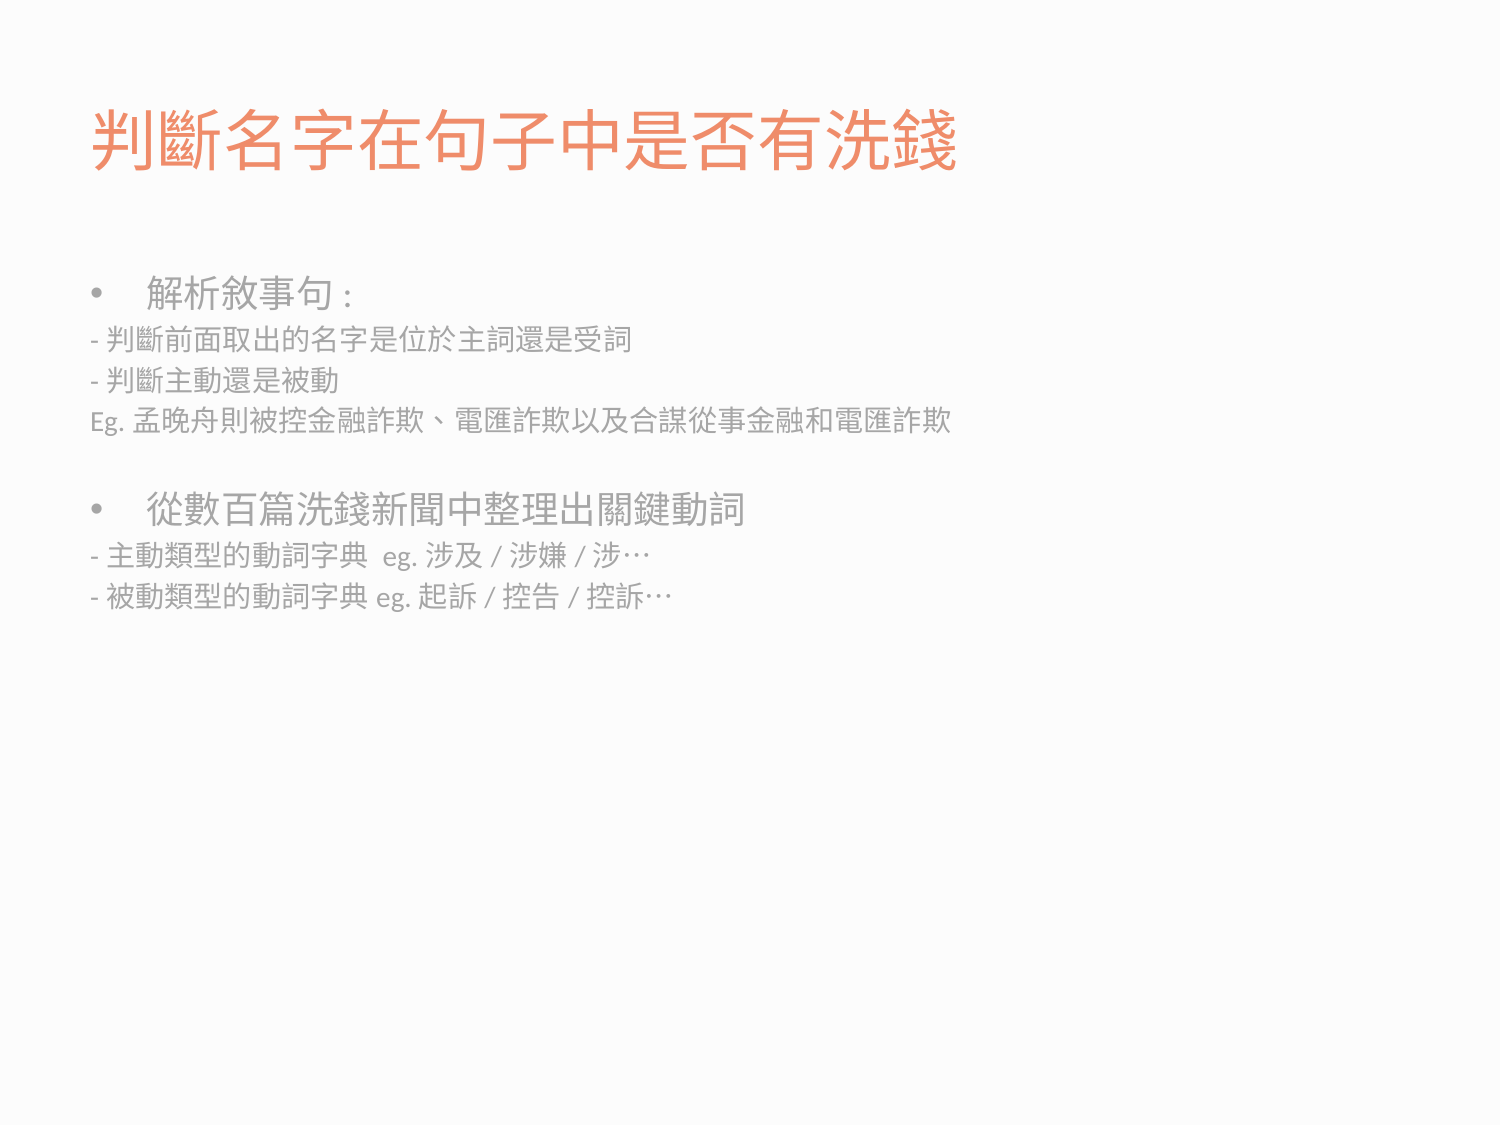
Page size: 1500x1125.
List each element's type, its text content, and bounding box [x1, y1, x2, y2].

list 解析敘事句: -判斷前面取出的名字是位於主詞還是受詞 -判斷主動還是被動 Eg.孟晚舟則被控金融詐欺、電匯詐欺以及合謀從事金融和電匯詐欺 從數百篇洗錢新聞中整理出關鍵動詞 -主動類型的動詞字典 eg.涉及/涉嫌/涉… -被動類型的動詞字典eg.起訴/控告/控訴… [75, 262, 1425, 1005]
title 判斷名字在句子中是否有洗錢 [75, 45, 1425, 233]
